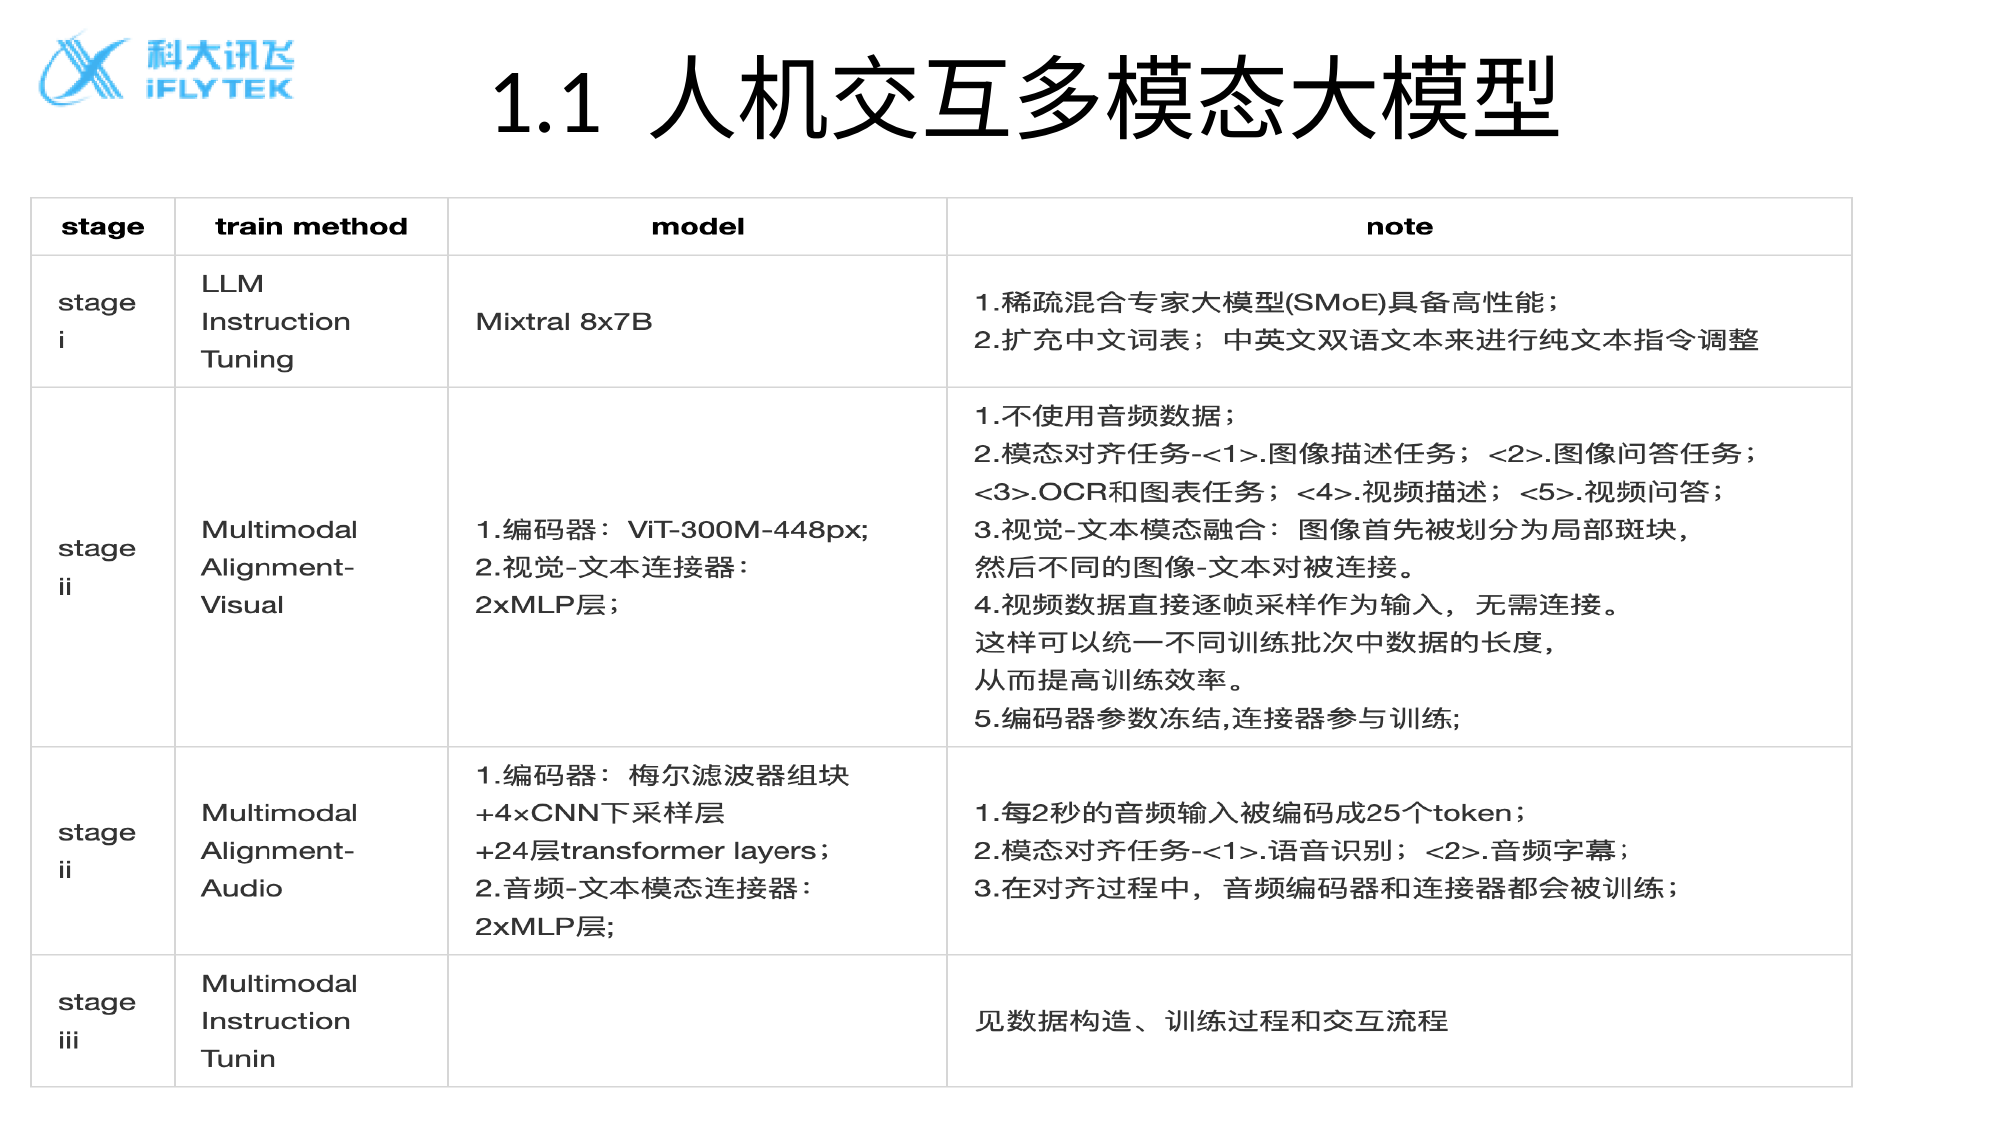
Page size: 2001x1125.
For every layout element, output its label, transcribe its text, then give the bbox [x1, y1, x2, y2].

picture [0, 0, 410, 163]
title 1.1 人机交互多模态大模型 [472, 42, 1832, 163]
picture [14, 172, 1878, 1116]
